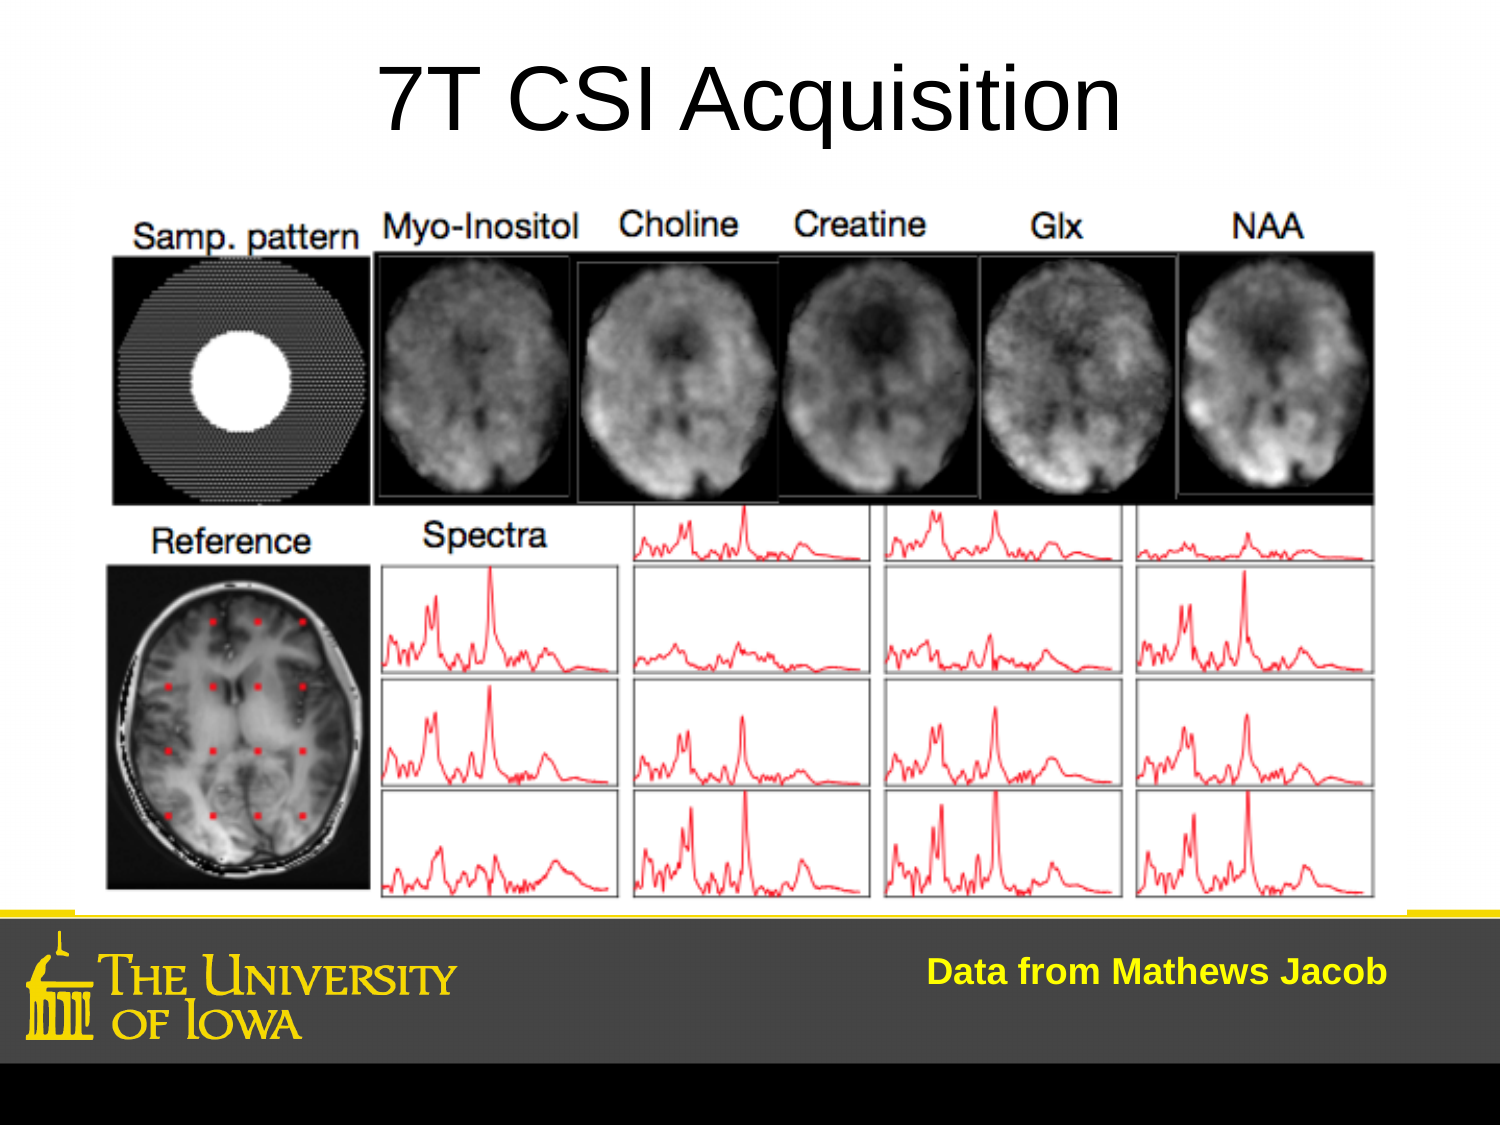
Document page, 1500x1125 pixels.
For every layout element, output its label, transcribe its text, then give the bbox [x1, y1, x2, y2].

text_box Data from Mathews Jacob [911, 939, 1404, 1000]
title 7T CSI Acquisition [75, 0, 1425, 188]
picture [0, 0, 1500, 1125]
